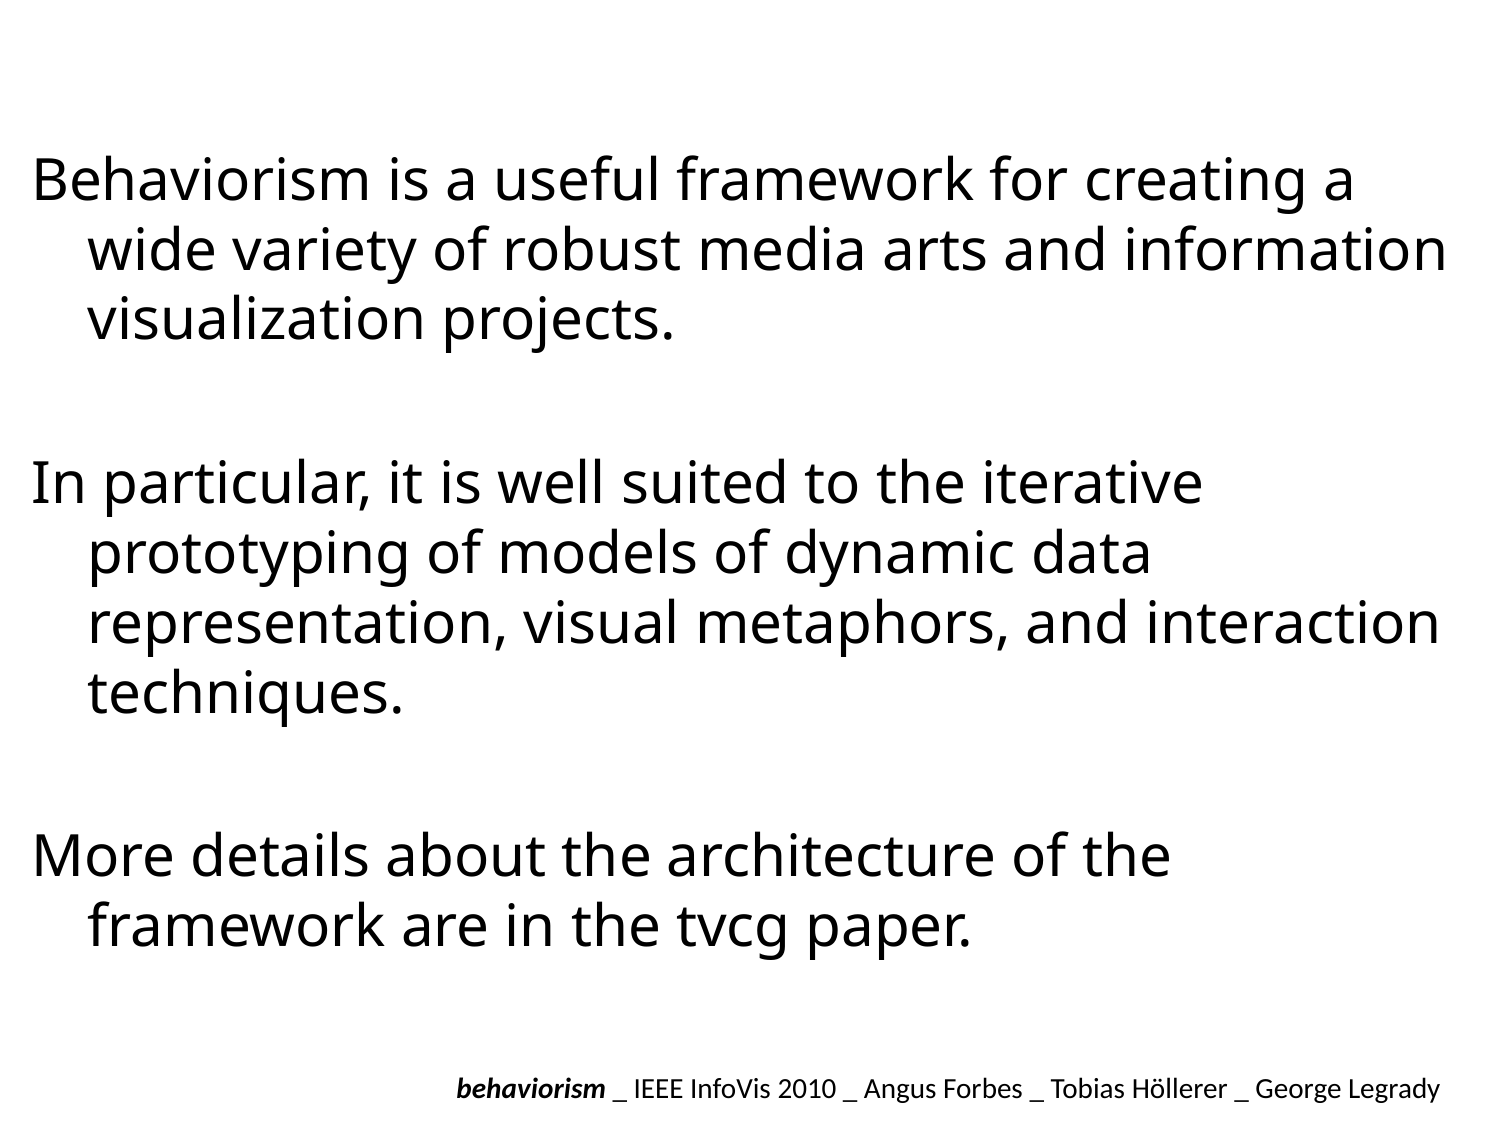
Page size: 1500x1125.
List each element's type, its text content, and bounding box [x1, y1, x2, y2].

list Behaviorism is a useful framework for creating a wide variety of robust media arts and information visualization projects. In particular, it is well suited to the iterative prototyping of models of dynamic data representation, visual metaphors, and interaction techniques. More details about the architecture of the framework are in the tvcg paper. [16, 134, 1483, 1063]
